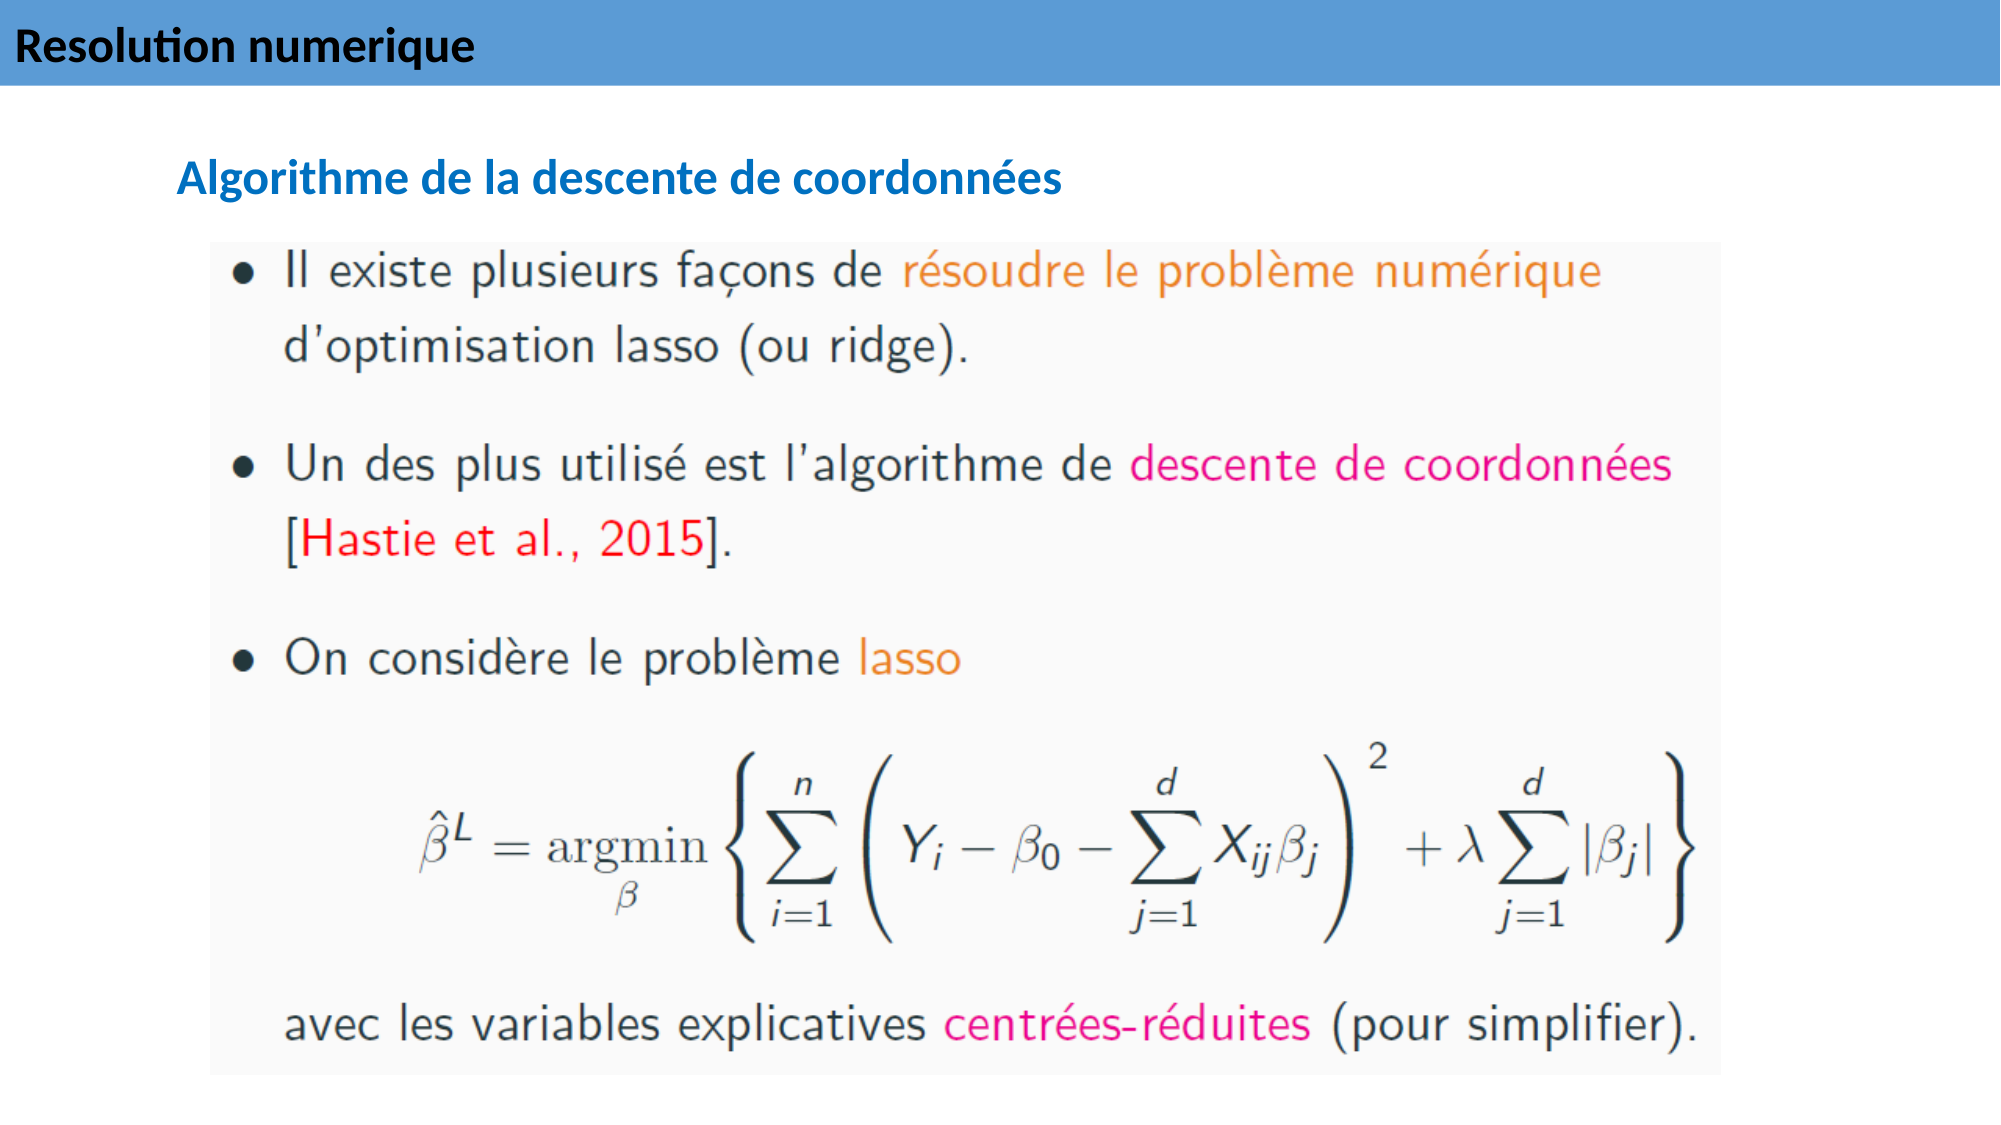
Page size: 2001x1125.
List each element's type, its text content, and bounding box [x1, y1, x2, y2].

text_box Algorithme de la descente de coordonnées [161, 137, 1199, 212]
picture [210, 241, 1721, 1075]
text_box Resolution numerique [0, 0, 2000, 87]
